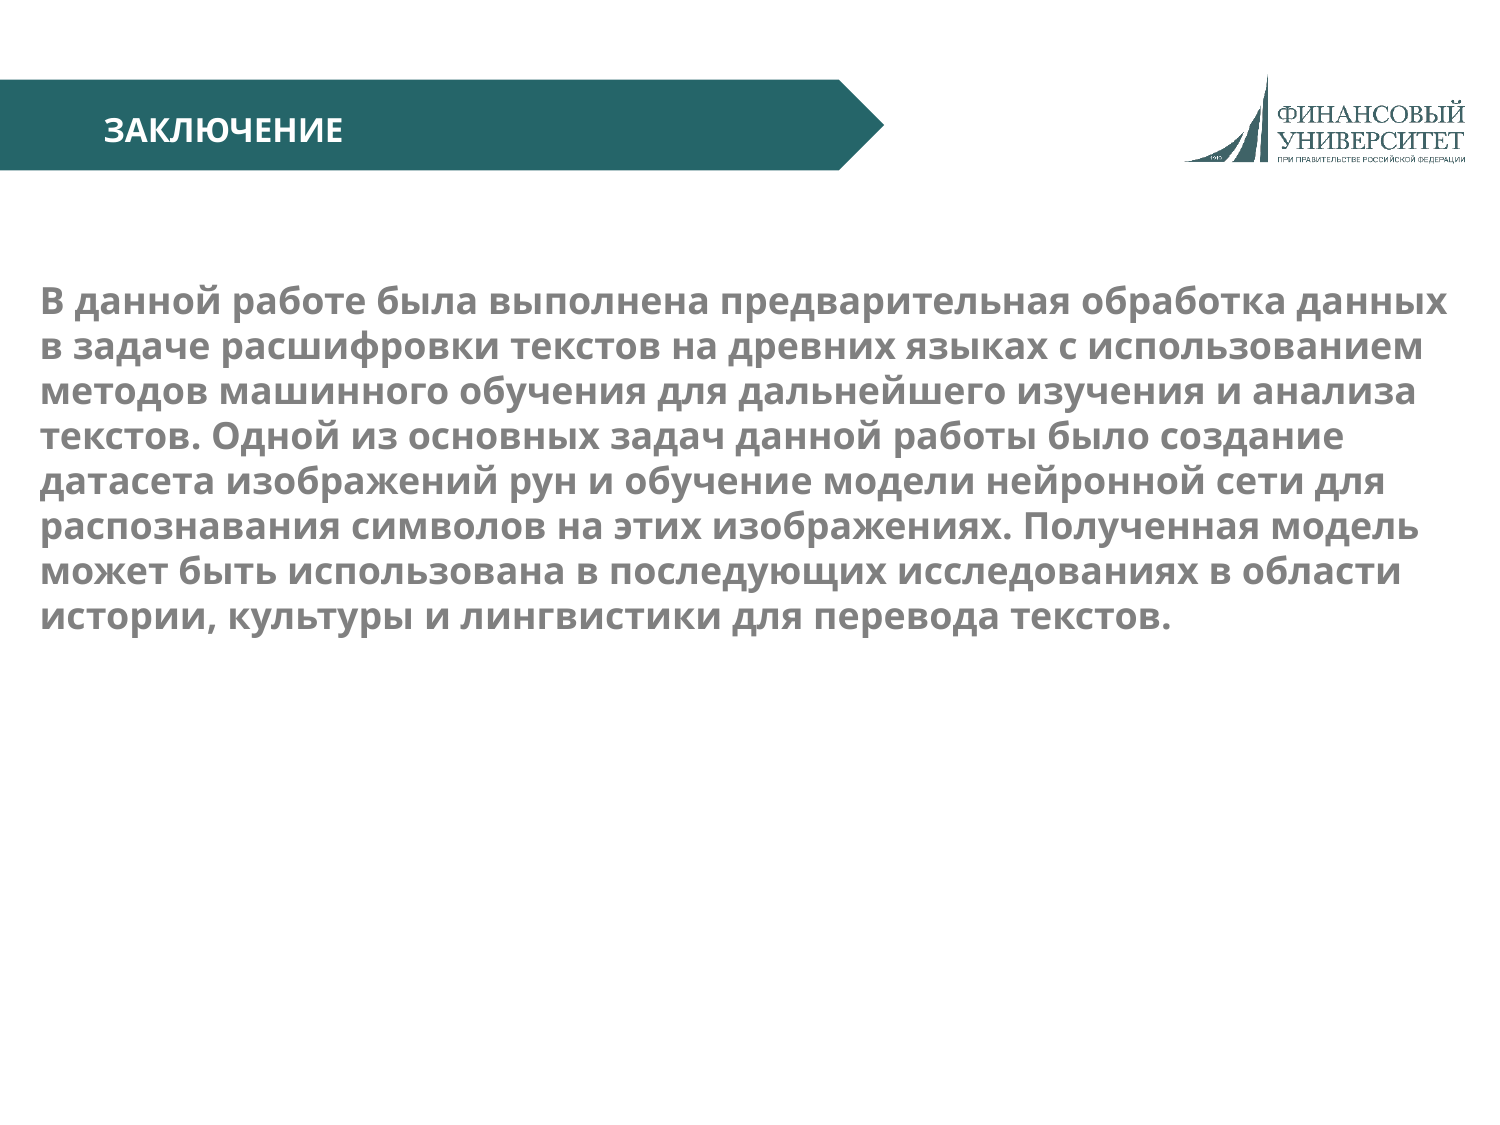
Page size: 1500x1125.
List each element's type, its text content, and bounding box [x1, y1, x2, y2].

text_box В данной работе была выполнена предварительная обработка данных в задаче расшифровки текстов на древних языках с использованием методов машинного обучения для дальнейшего изучения и анализа текстов. Одной из основных задач данной работы было создание датасета изображений рун и обучение модели нейронной сети для распознавания символов на этих изображениях. Полученная модель может быть использована в последующих исследованиях в области истории, культуры и лингвистики для перевода текстов. [24, 269, 1475, 690]
text_box ЗАКЛЮЧЕНИЕ [88, 101, 359, 197]
text_box [0, 78, 886, 172]
picture [1182, 70, 1466, 171]
